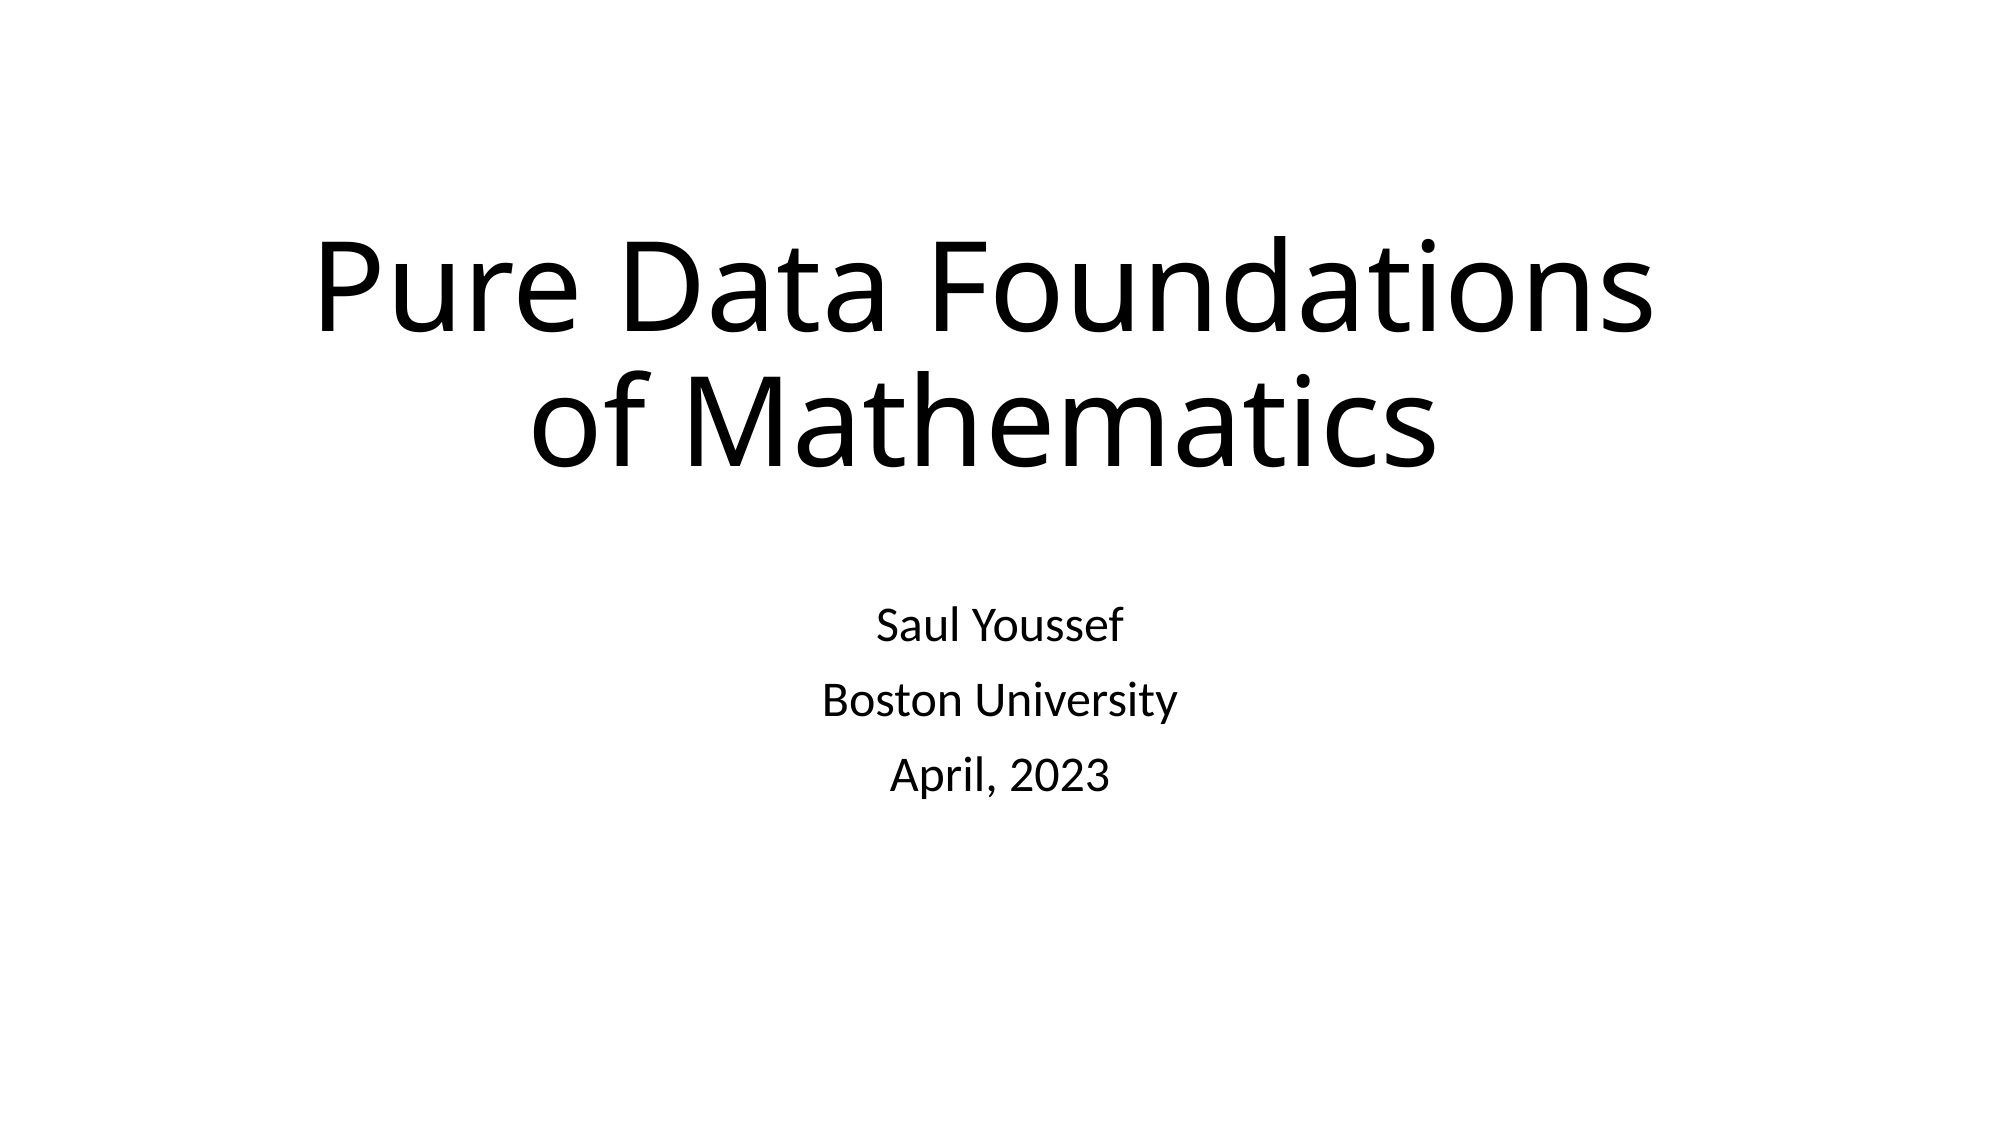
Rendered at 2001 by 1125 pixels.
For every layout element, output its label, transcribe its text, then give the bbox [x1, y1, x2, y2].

subtitle Saul Youssef Boston University April, 2023 [249, 590, 1750, 863]
title Pure Data Foundations of Mathematics [234, 109, 1735, 502]
